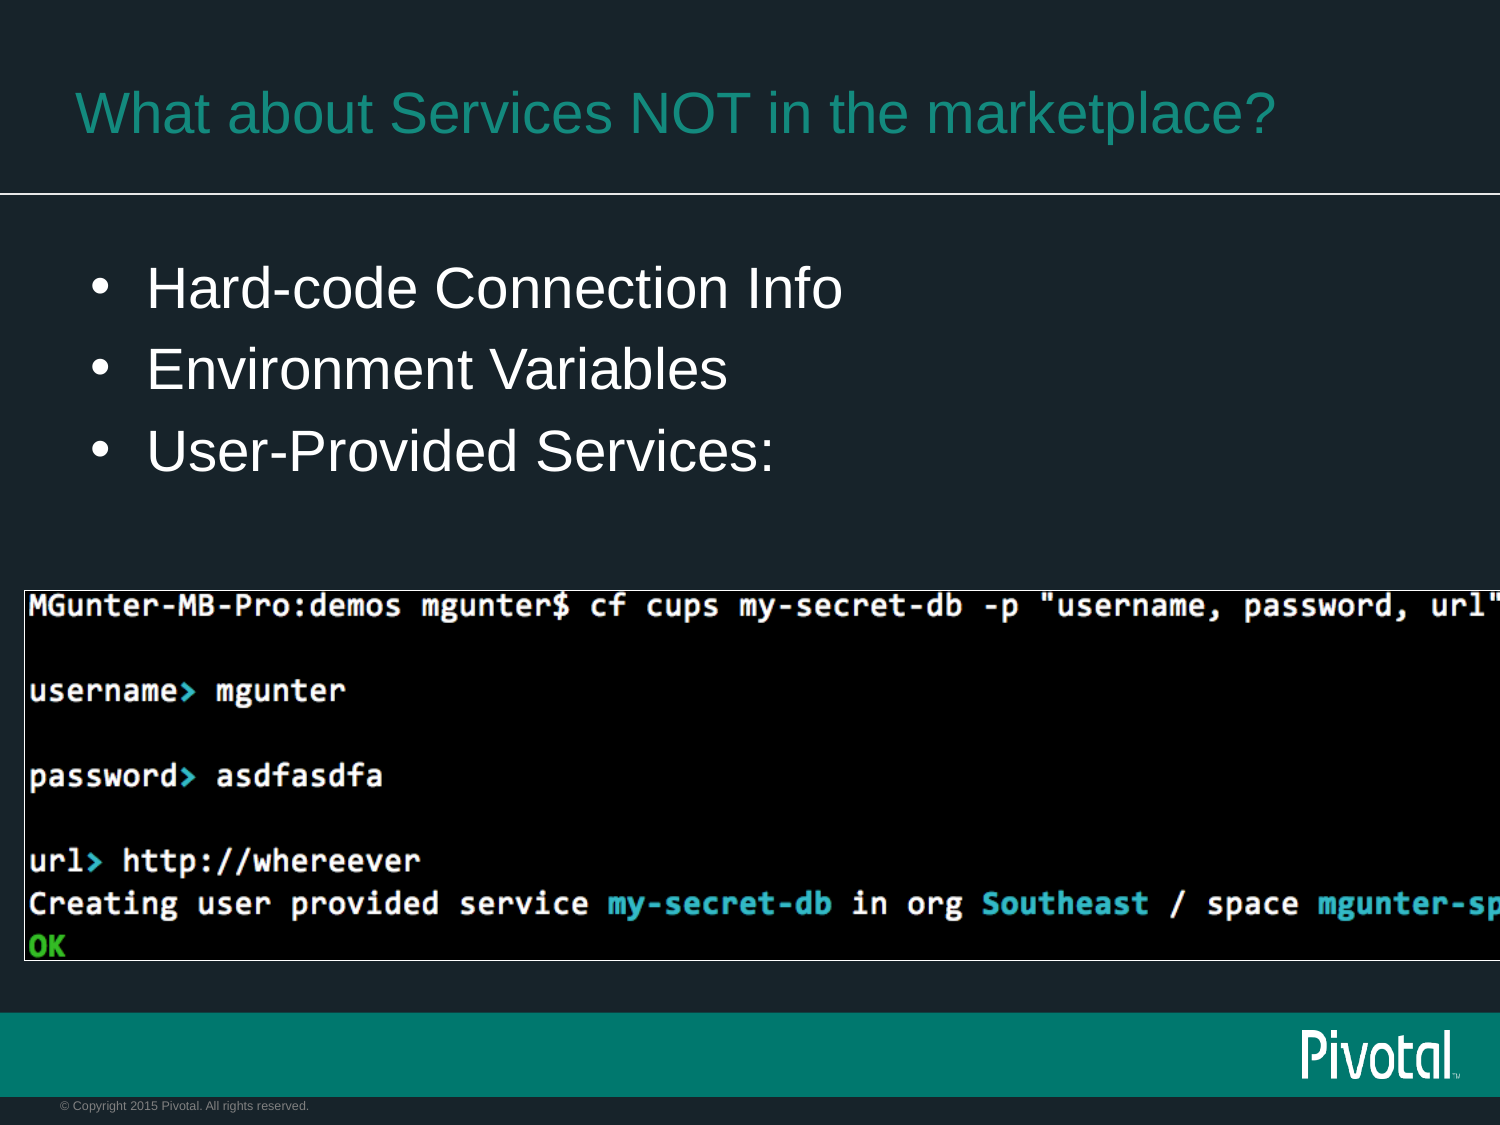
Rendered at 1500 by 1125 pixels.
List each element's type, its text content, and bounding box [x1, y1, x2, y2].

list Hard-code Connection Info Environment Variables User-Provided Services: [75, 242, 1425, 590]
picture [1302, 1030, 1460, 1079]
title What about Services NOT in the marketplace? [75, 69, 1425, 150]
picture [24, 590, 1500, 961]
